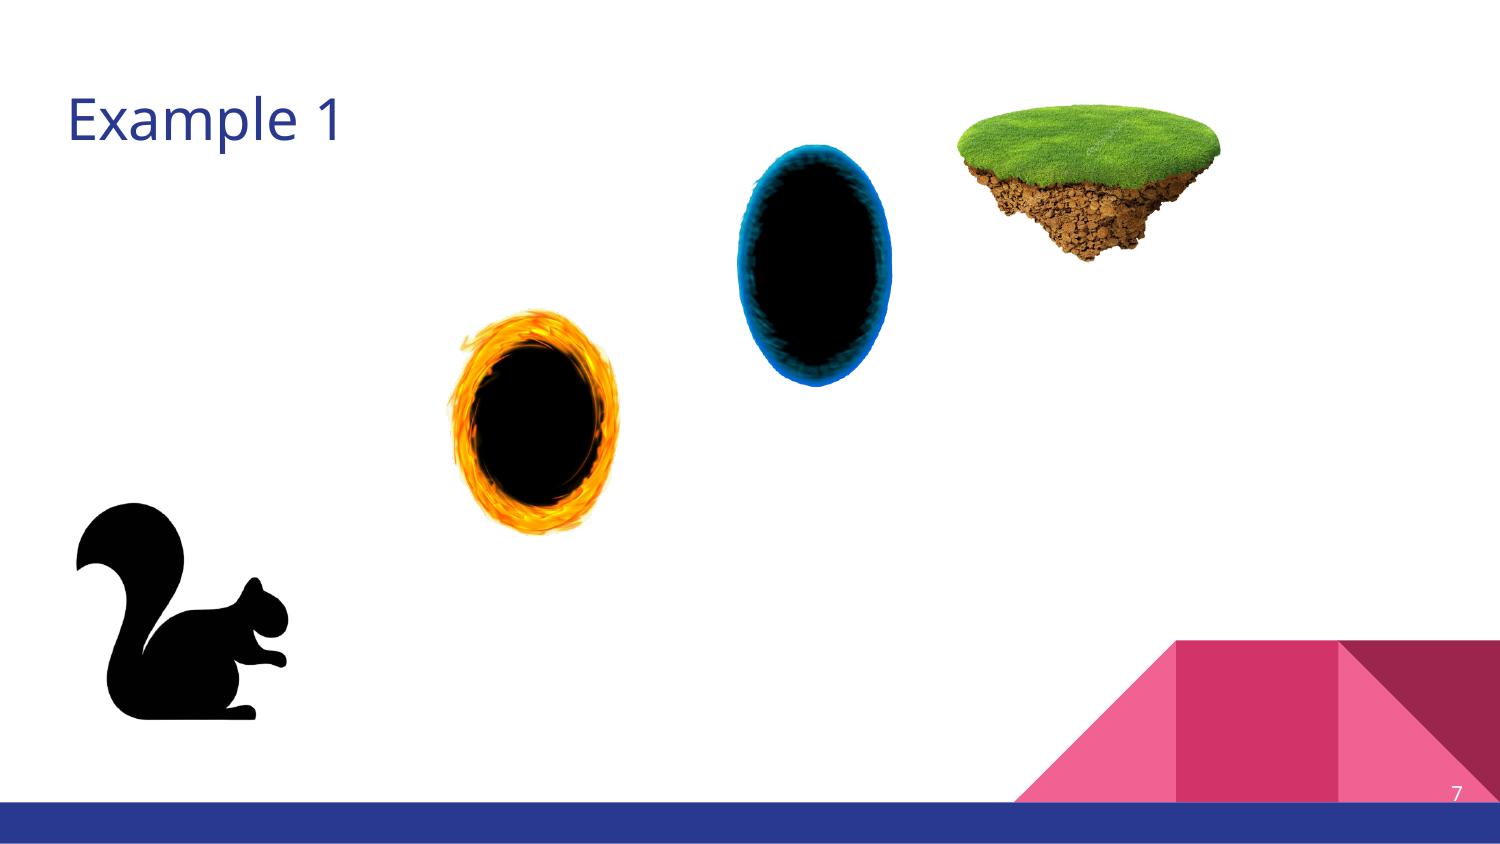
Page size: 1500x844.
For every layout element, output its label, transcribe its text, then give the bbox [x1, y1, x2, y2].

title Example 1 [51, 67, 1449, 167]
picture [723, 139, 899, 393]
picture [435, 286, 628, 558]
picture [955, 99, 1224, 269]
slide_number 7 [1387, 762, 1478, 828]
picture [22, 452, 342, 771]
